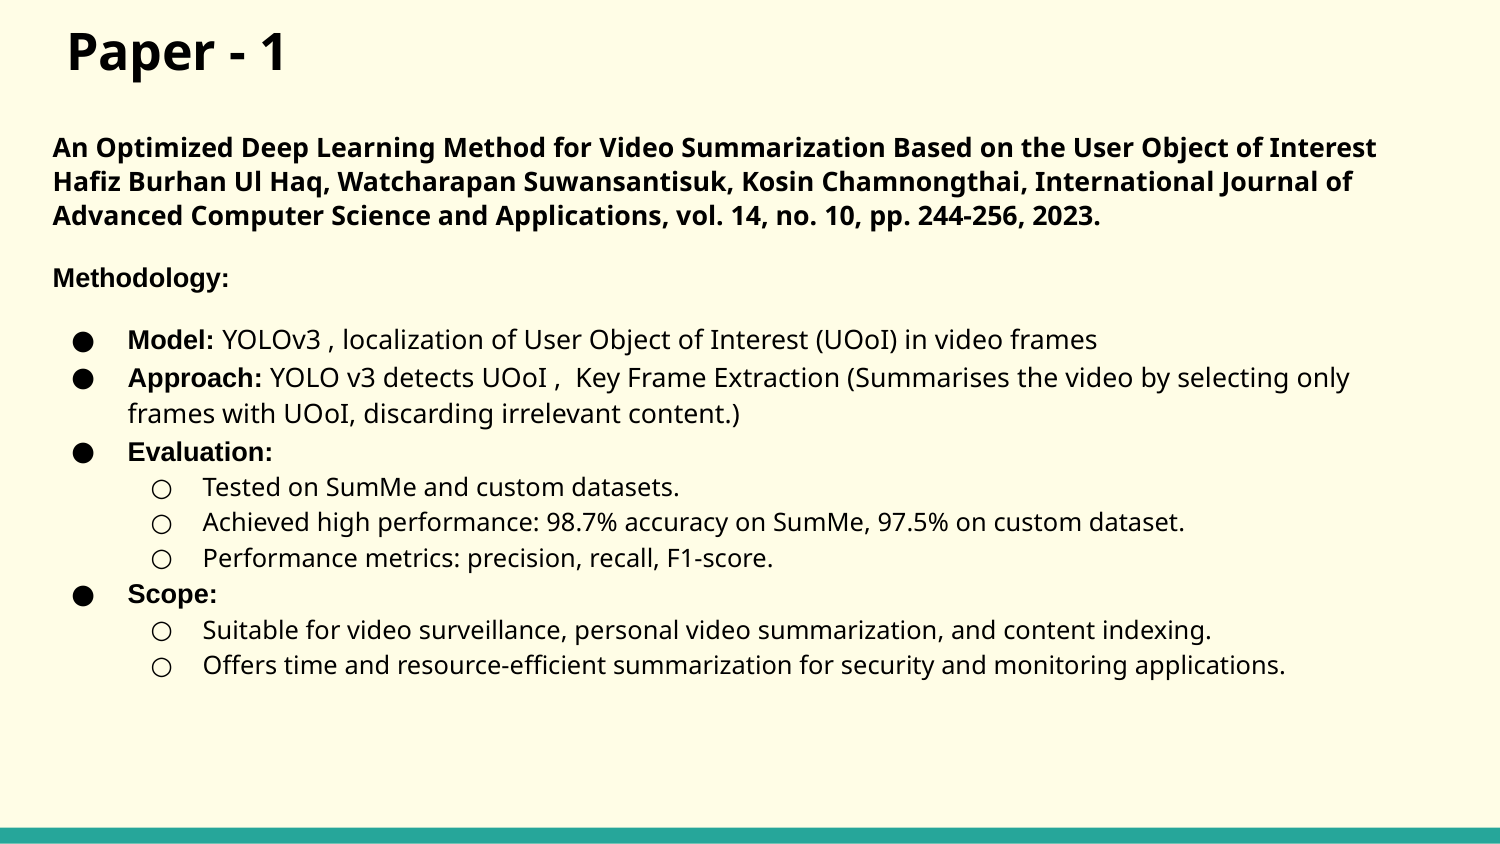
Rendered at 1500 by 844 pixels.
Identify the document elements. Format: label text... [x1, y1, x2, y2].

title Paper - 1 [51, 0, 1500, 101]
list An Optimized Deep Learning Method for Video Summarization Based on the User Object of Interest Hafiz Burhan Ul Haq, Watcharapan Suwansantisuk, Kosin Chamnongthai, International Journal of Advanced Computer Science and Applications, vol. 14, no. 10, pp. 244-256, 2023. Methodology: Model: YOLOv3 , localization of User Object of Interest (UOoI) in video frames Approach: YOLO v3 detects UOoI , Key Frame Extraction (Summarises the video by selecting only frames with UOoI, discarding irrelevant content.) Evaluation: Tested on SumMe and custom datasets. Achieved high performance: 98.7% accuracy on SumMe, 97.5% on custom dataset. Performance metrics: precision, recall, F1-score. Scope: Suitable for video surveillance, personal video summarization, and content indexing. Offers time and resource-efficient summarization for security and monitoring applications. [37, 114, 1449, 830]
